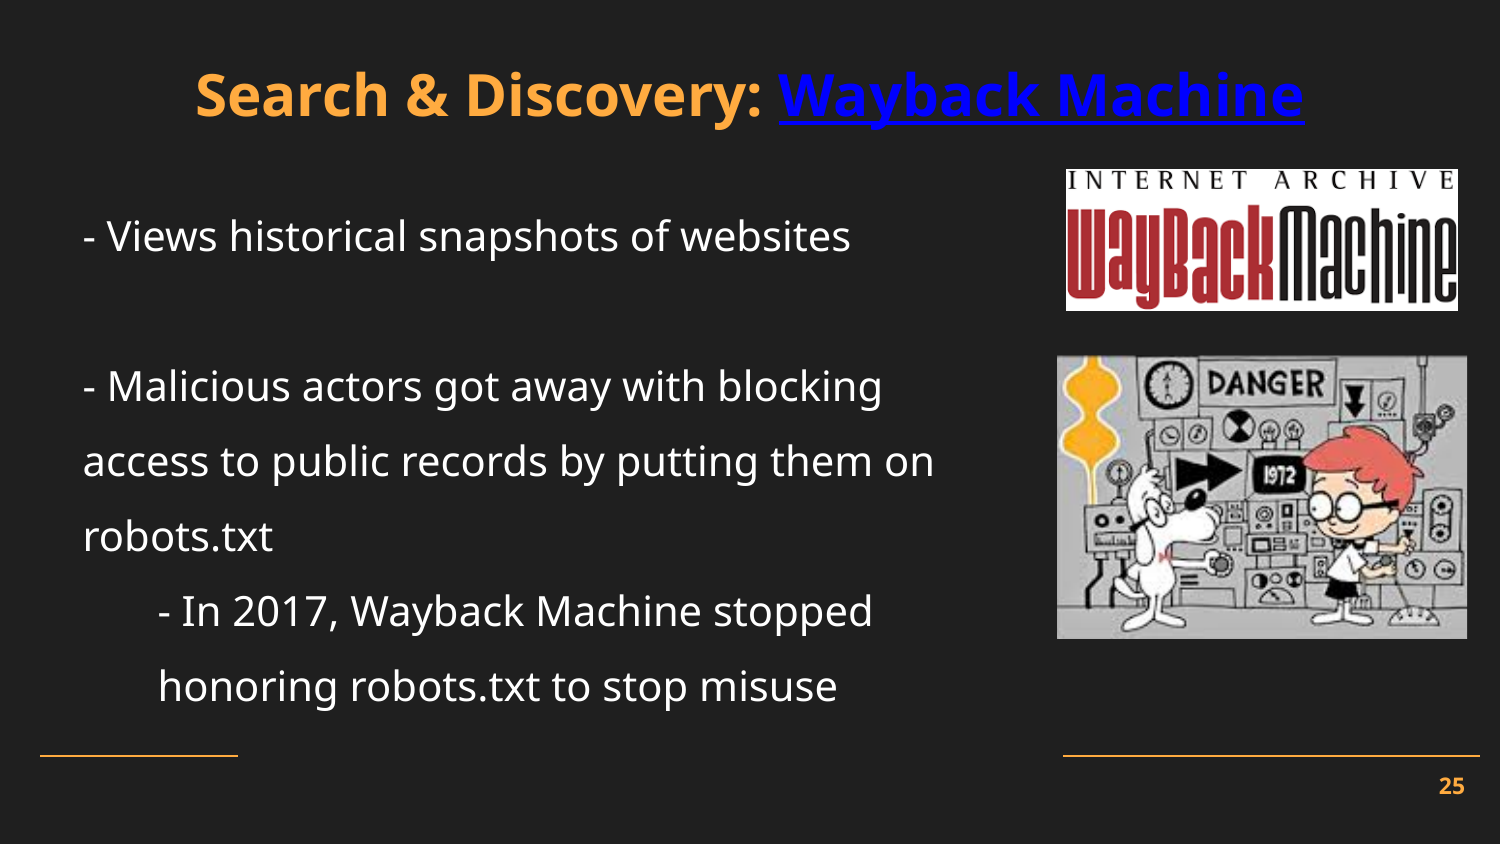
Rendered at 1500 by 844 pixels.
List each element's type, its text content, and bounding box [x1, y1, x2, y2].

picture [1066, 169, 1459, 312]
picture [1056, 355, 1468, 639]
text_box - Views historical snapshots of websites - Malicious actors got away with blocking access to public records by putting them on robots.txt - In 2017, Wayback Machine stopped honoring robots.txt to stop misuse [67, 169, 1021, 718]
title Search & Discovery: Wayback Machine [0, 42, 1500, 137]
